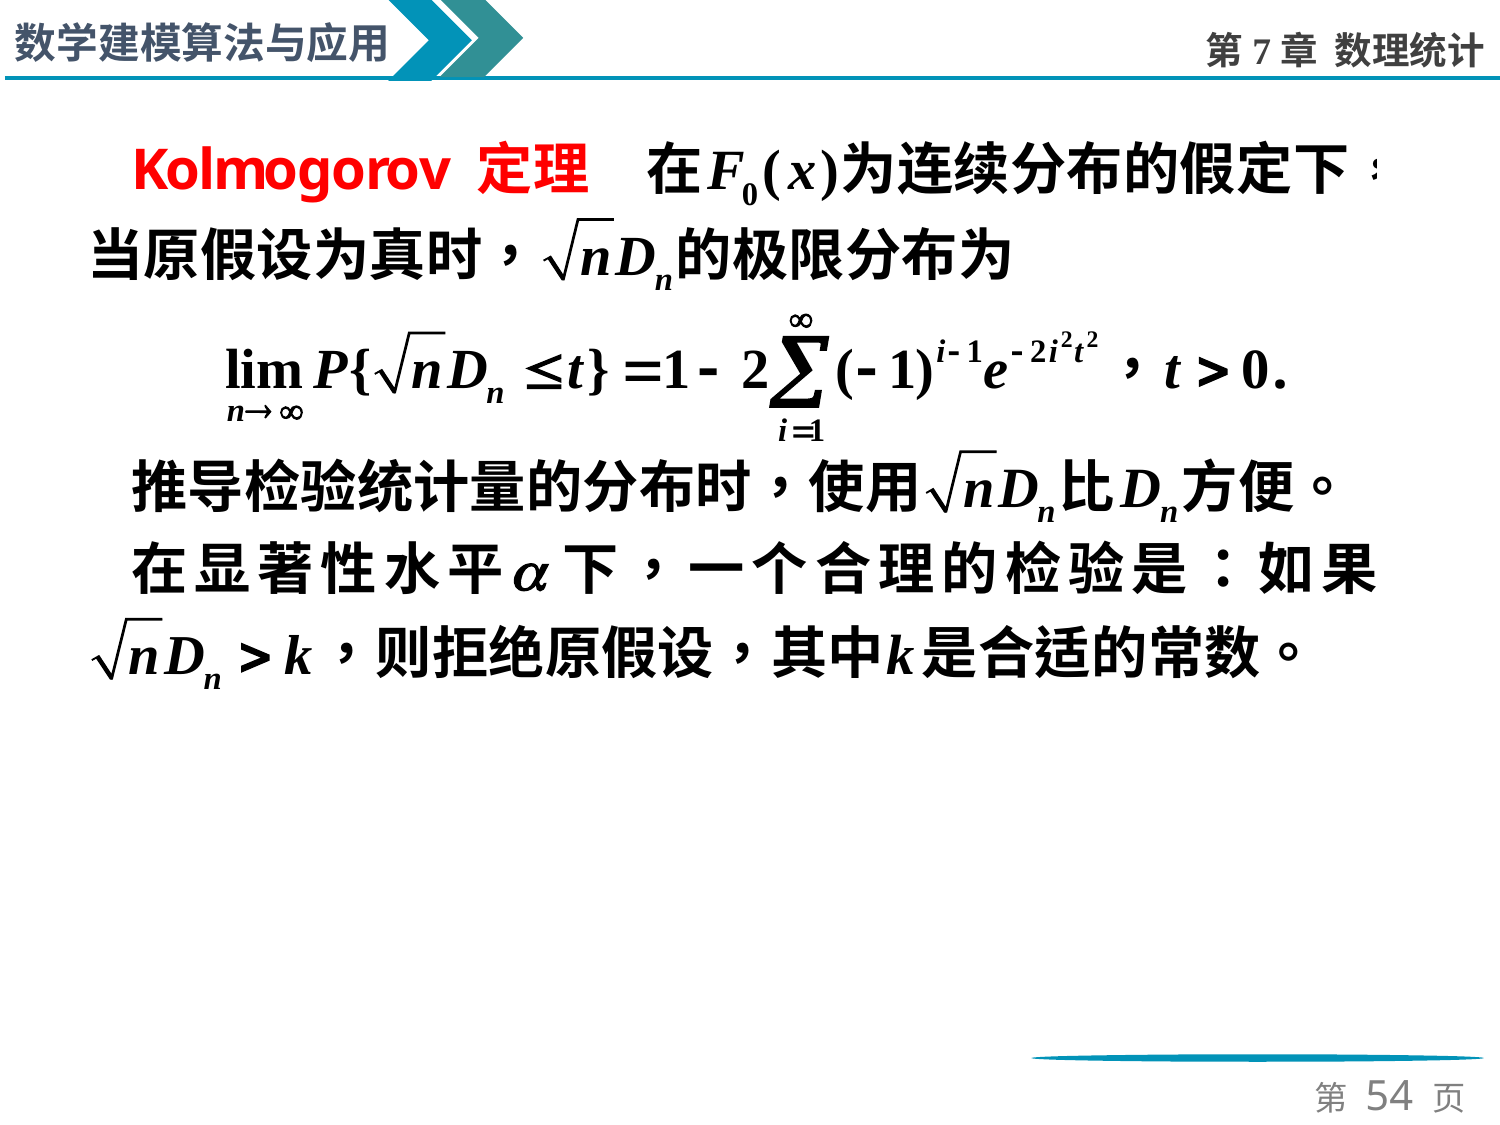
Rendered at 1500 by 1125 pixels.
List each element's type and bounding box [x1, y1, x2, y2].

text_box [87, 132, 1377, 730]
